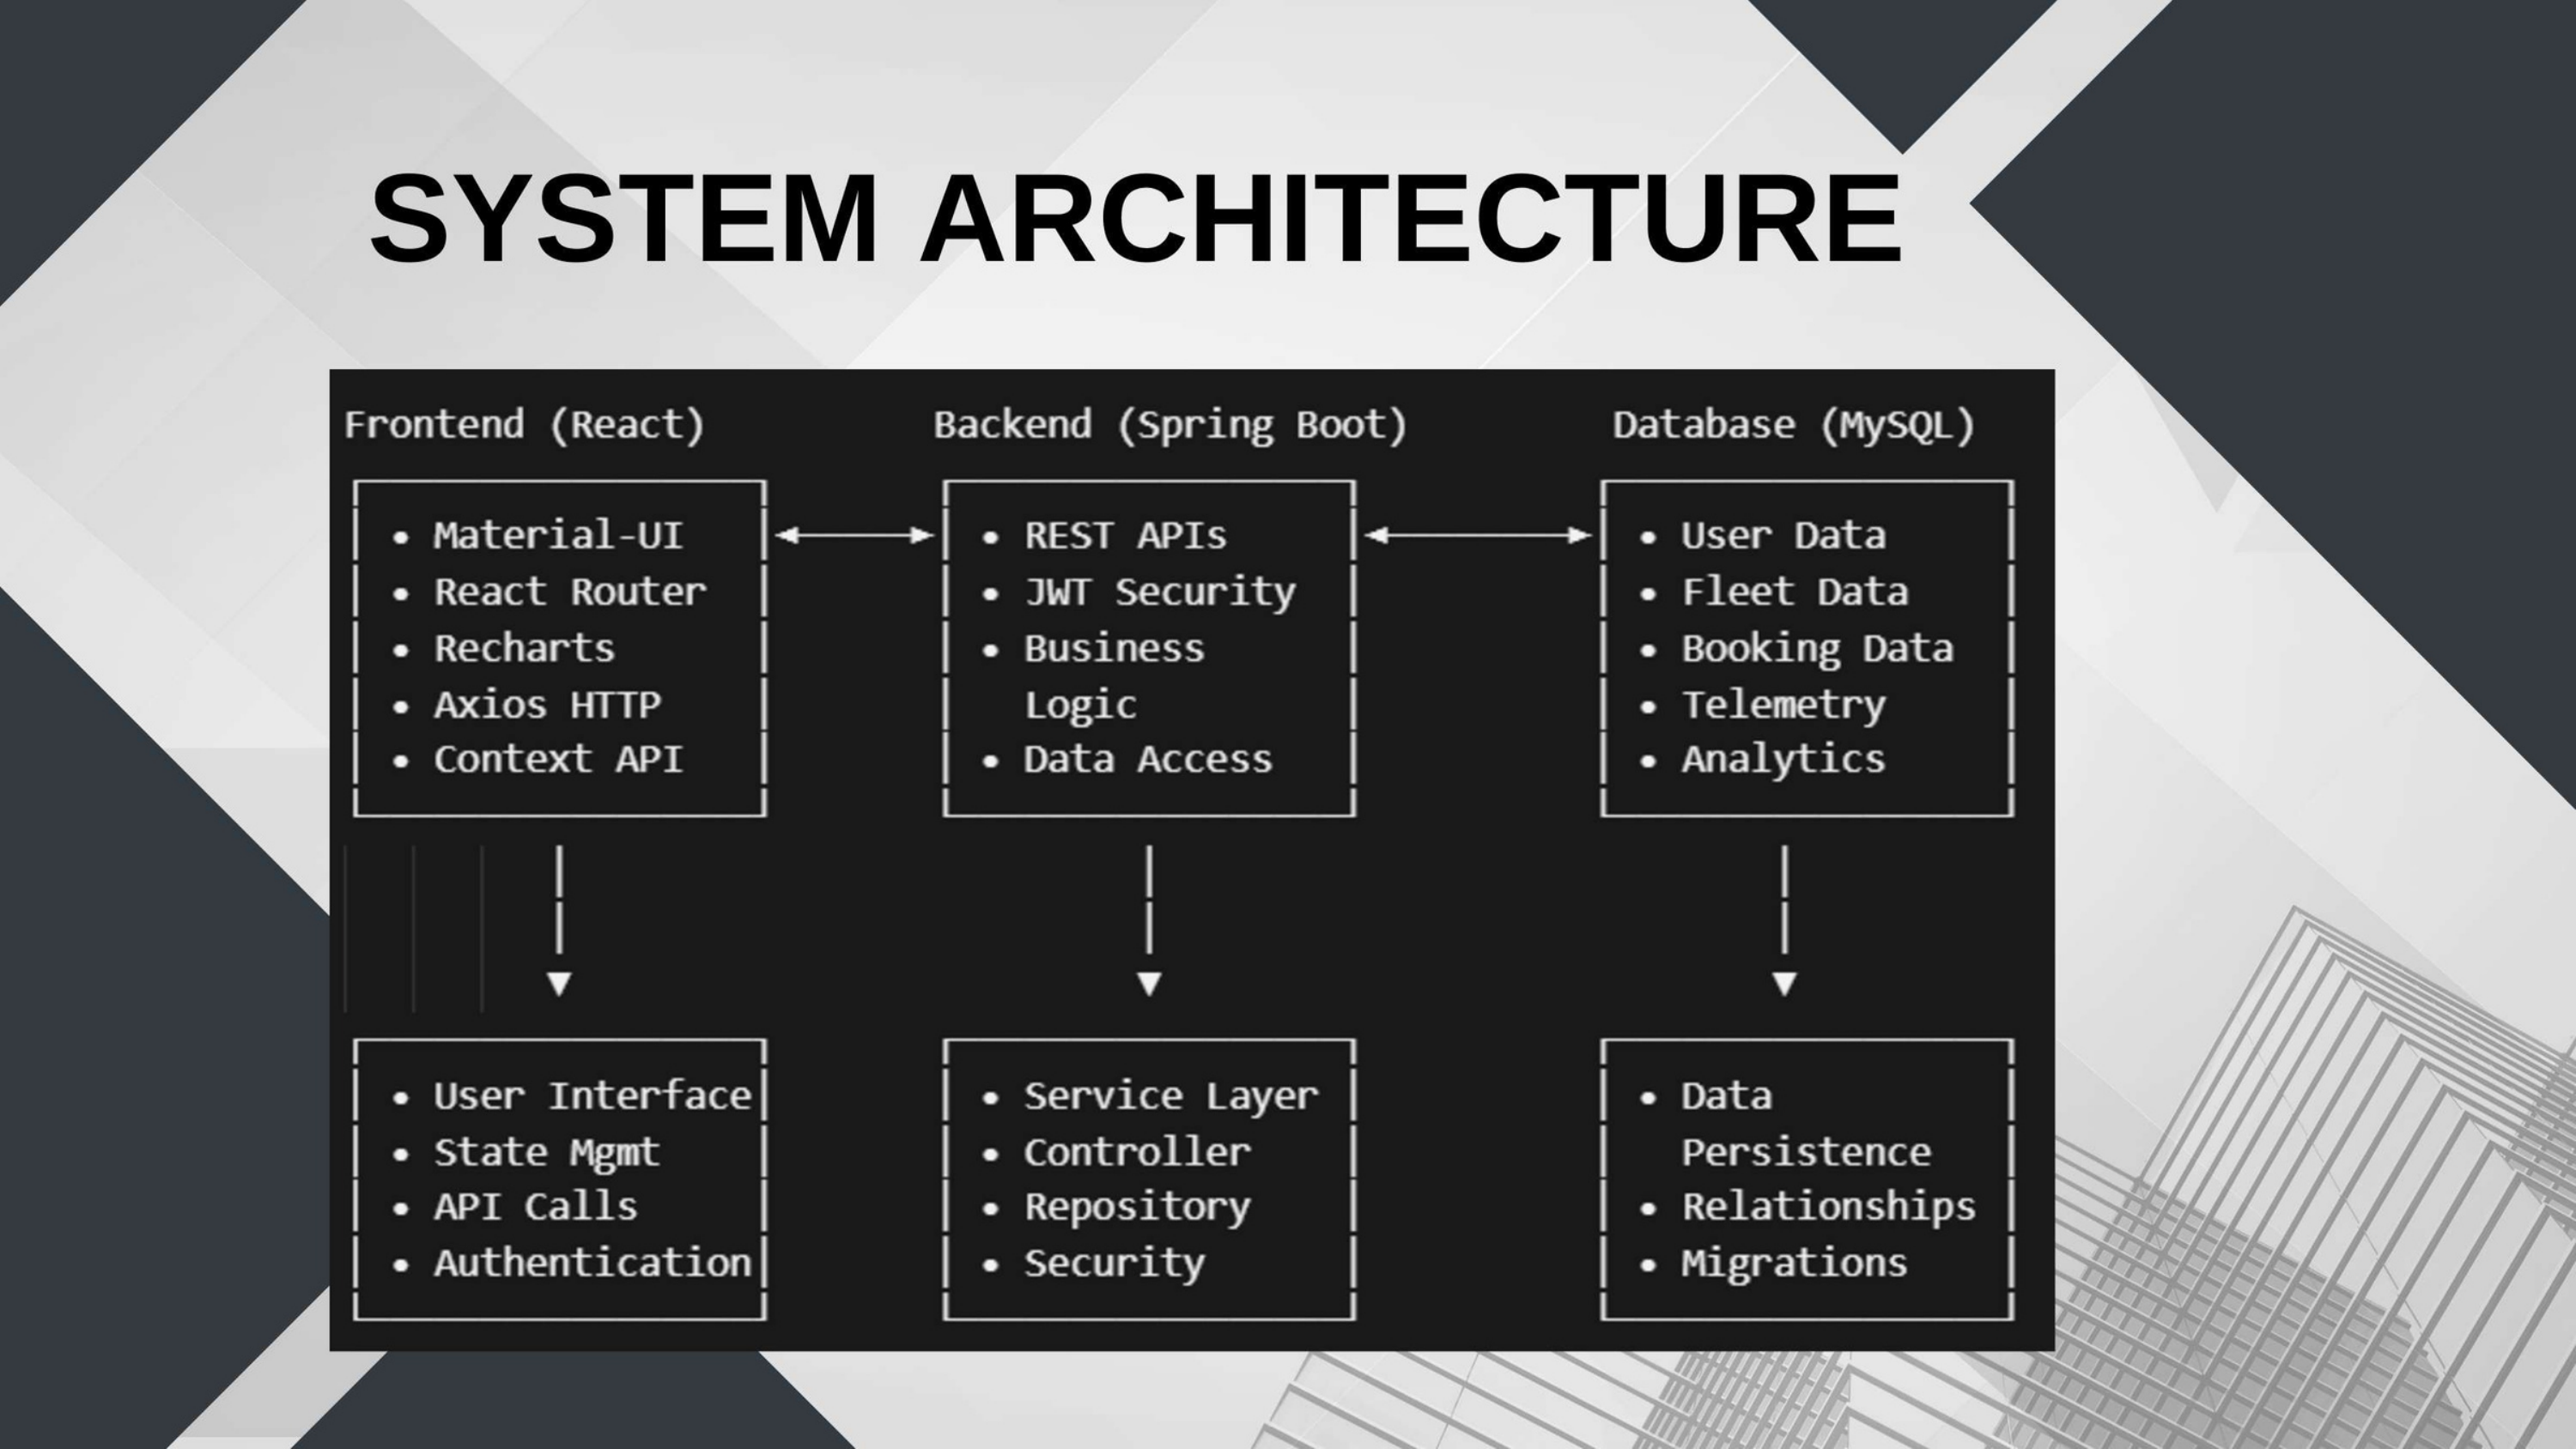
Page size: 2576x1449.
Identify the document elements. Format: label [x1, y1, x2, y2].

text_box [0, 0, 2576, 1449]
